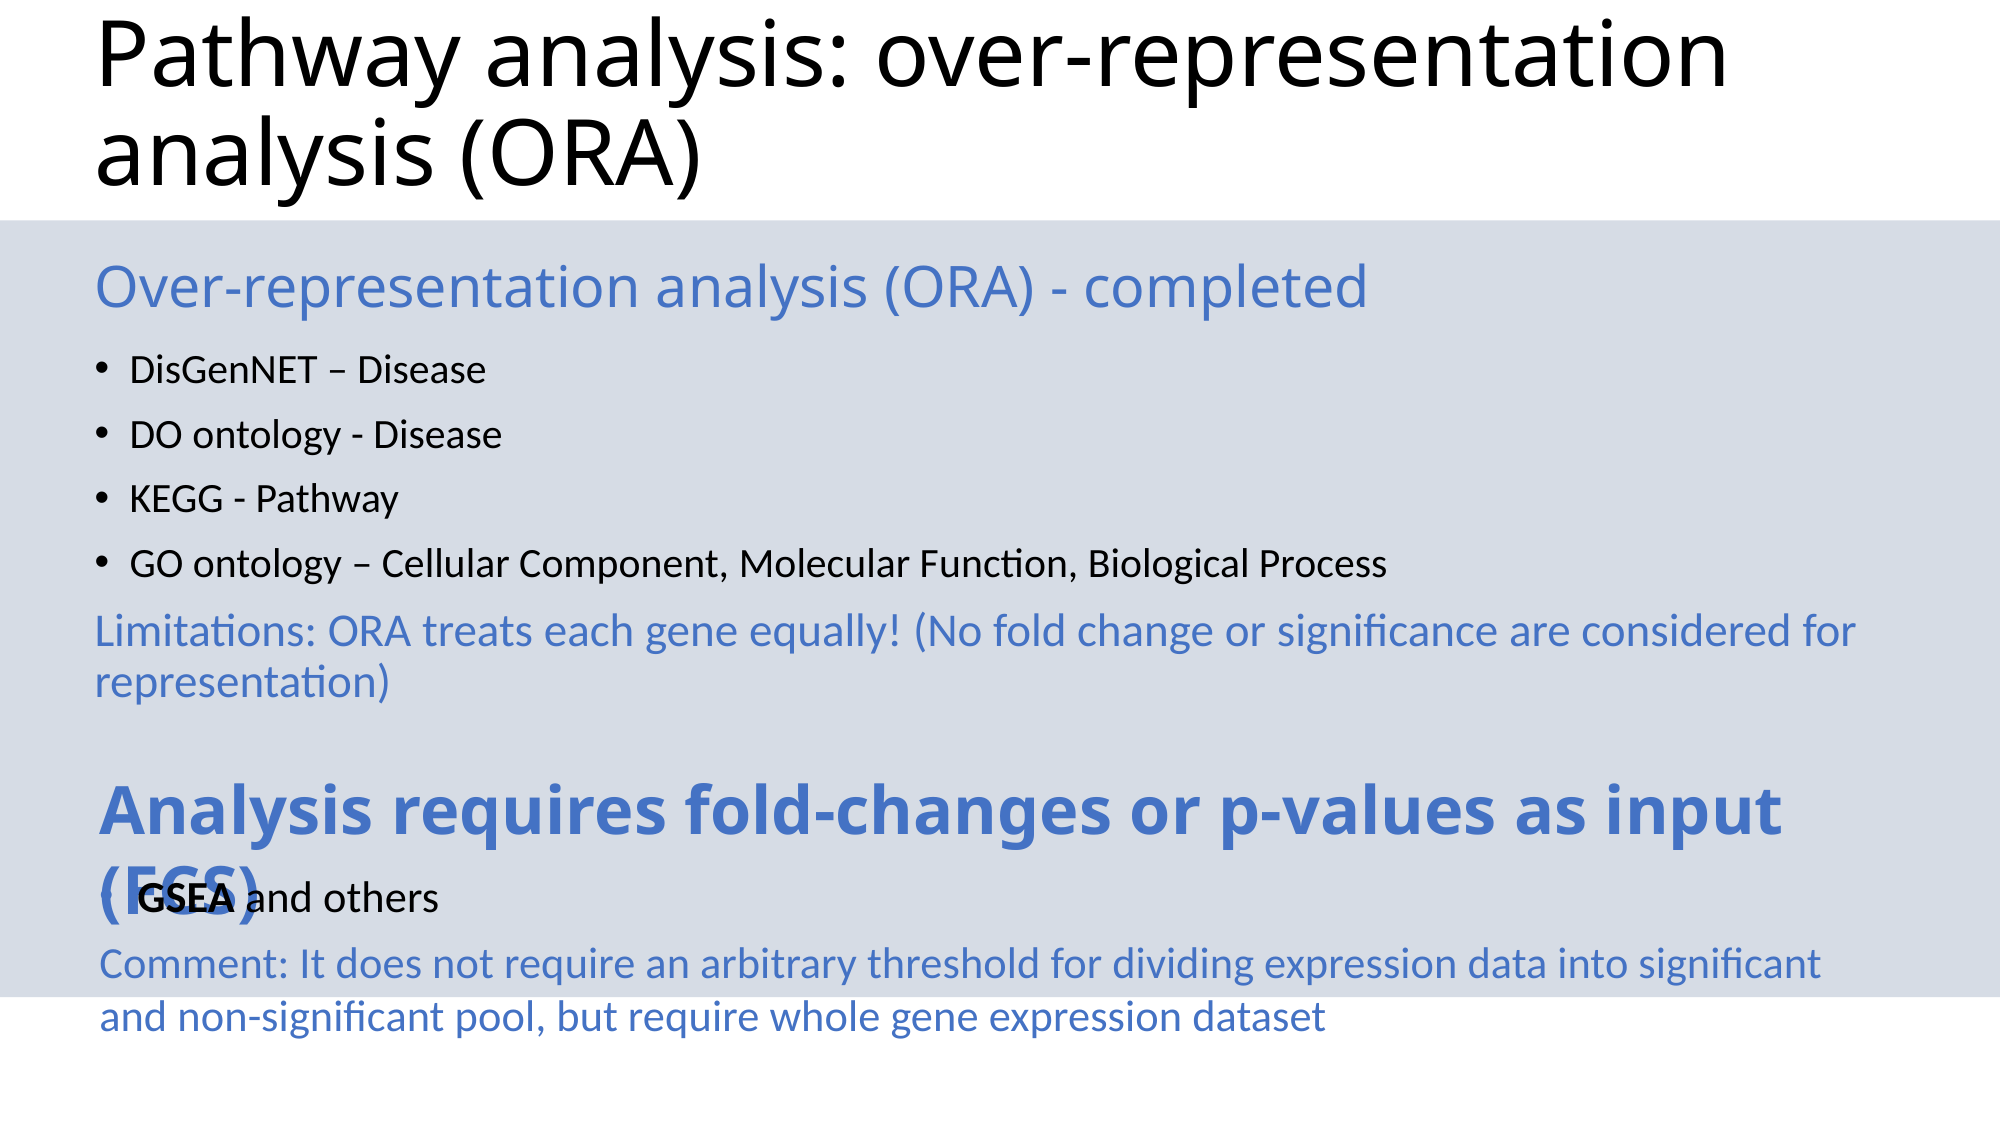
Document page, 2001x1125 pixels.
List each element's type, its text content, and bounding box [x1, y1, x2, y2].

title Pathway analysis: over-representation analysis (ORA) [79, 0, 1921, 214]
text_box Analysis requires fold-changes or p-values as input (FCS) [79, 758, 1921, 836]
text_box GSEA and others Comment: It does not require an arbitrary threshold for dividing expression data into significant and non-significant pool, but require whole gene expression dataset [79, 858, 1921, 966]
list DisGenNET – Disease DO ontology - Disease KEGG - Pathway GO ontology – Cellular Component, Molecular Function, Biological Process Limitations: ORA treats each gene equally! (No fold change or significance are considered for representation) [79, 339, 1921, 717]
list Over-representation analysis (ORA) - completed [79, 250, 1921, 328]
